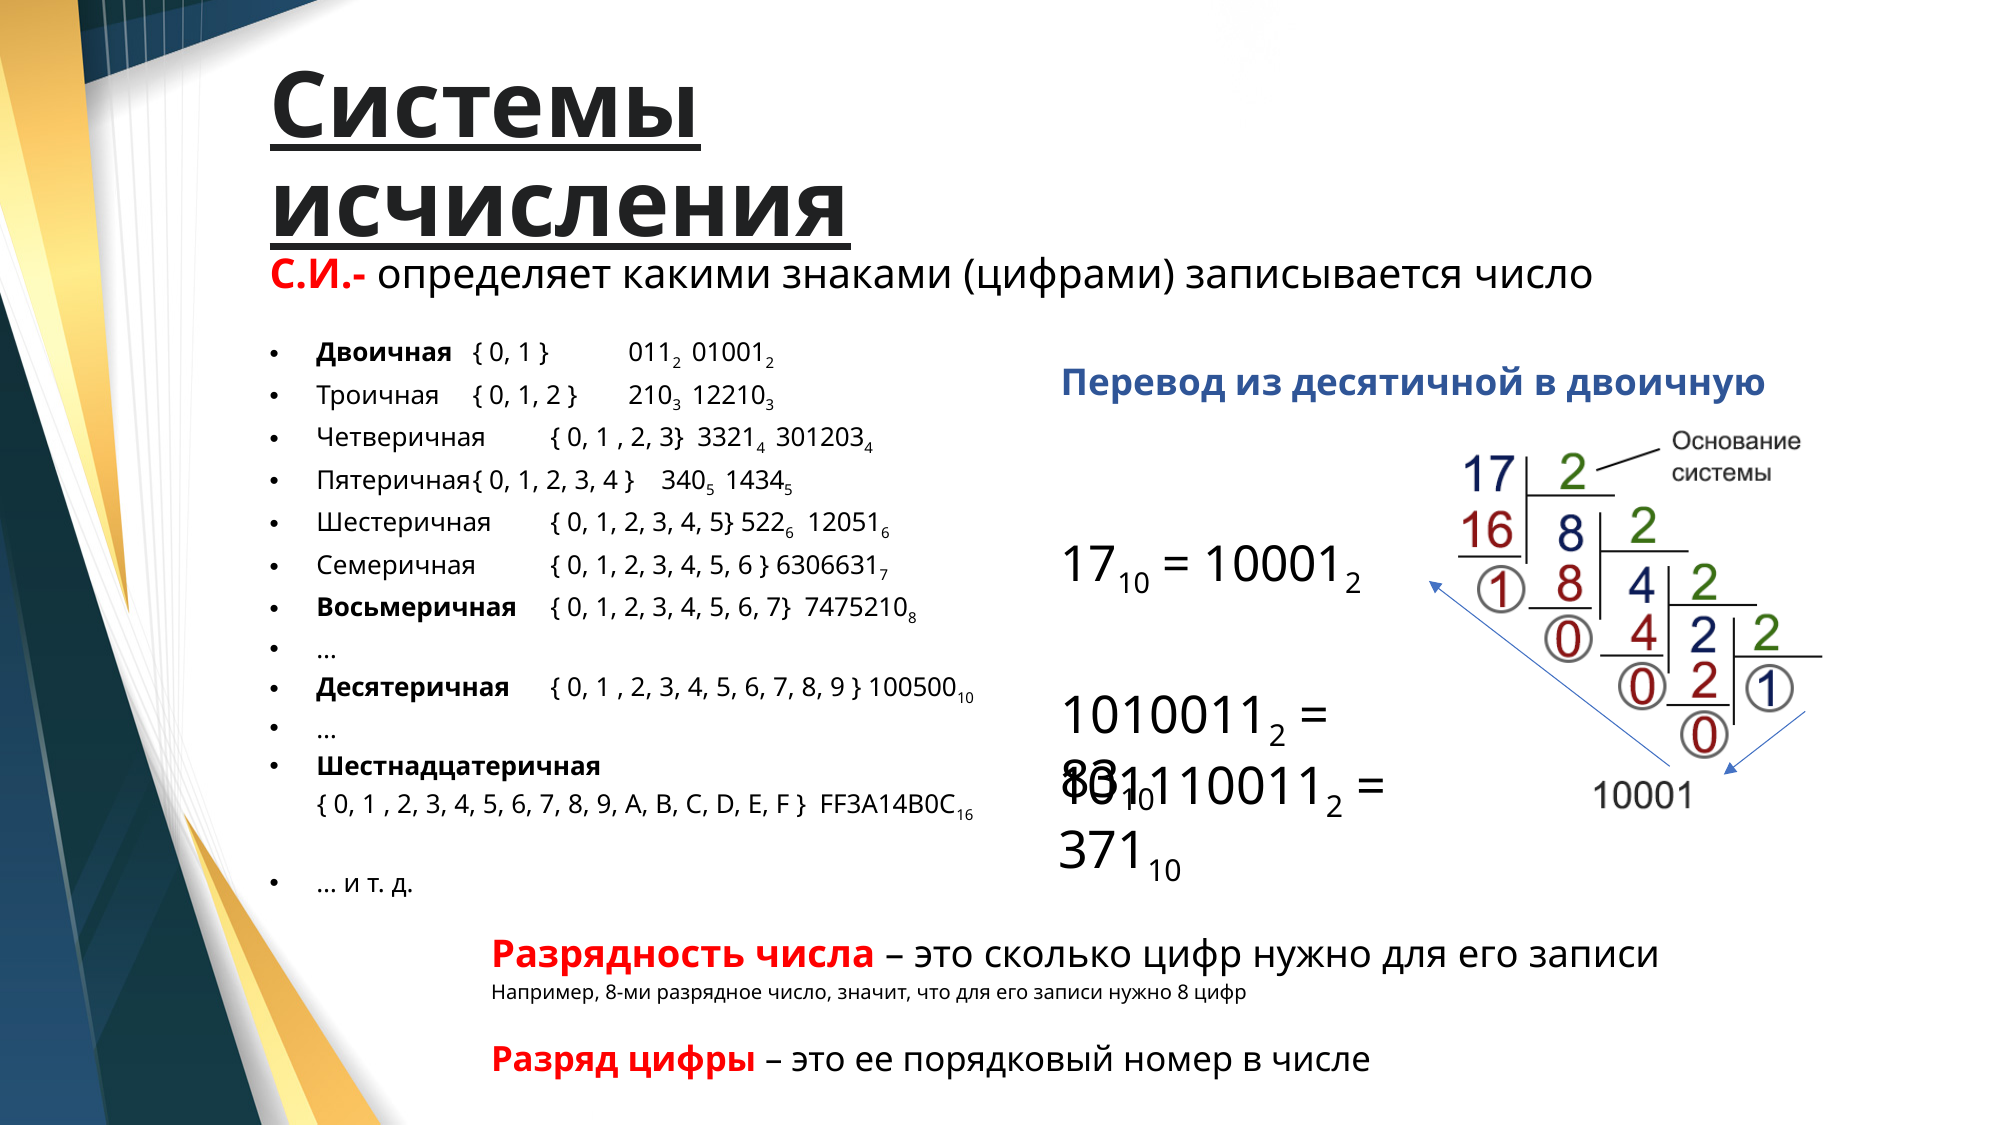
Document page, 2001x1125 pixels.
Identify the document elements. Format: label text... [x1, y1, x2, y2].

text_box С.И.- определяет какими знаками (цифрами) записывается число [254, 231, 1753, 321]
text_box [1723, 711, 1806, 775]
picture [0, 0, 2000, 1125]
text_box Двоичная { 0, 1 } 0112 010012 Троичная { 0, 1, 2 } 2103 122103 Четверичная { 0, 1 , 2, 3} 33214 3012034 Пятеричная { 0, 1, 2, 3, 4 } 3405 14345 Шестеричная { 0, 1, 2, 3, 4, 5} 5226 120516 Семеричная { 0, 1, 2, 3, 4, 5, 6 } 63066317 Восьмеричная { 0, 1, 2, 3, 4, 5, 6, 7} 74752108 … Десятеричная { 0, 1 , 2, 3, 4, 5, 6, 7, 8, 9 } 10050010 … Шестнадцатеричная { 0, 1 , 2, 3, 4, 5, 6, 7, 8, 9, A, B, C, D, E, F } FF3A14B0C16 … и т. д. [254, 315, 1046, 912]
text_box Разрядность числа – это сколько цифр нужно для его записи Например, 8-ми разрядное число, значит, что для его записи нужно 8 цифр Разряд цифры – это ее порядковый номер в числе [476, 911, 1975, 1088]
title Системы исчисления [254, 48, 1160, 231]
text_box Перевод из десятичной в двоичную [1045, 338, 1836, 428]
text_box 1710 = 100012 [1045, 519, 1405, 608]
text_box 10100112 = 8310 [1045, 702, 1429, 772]
text_box 1011100112 = 37110 [1043, 772, 1510, 862]
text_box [1428, 580, 1670, 767]
